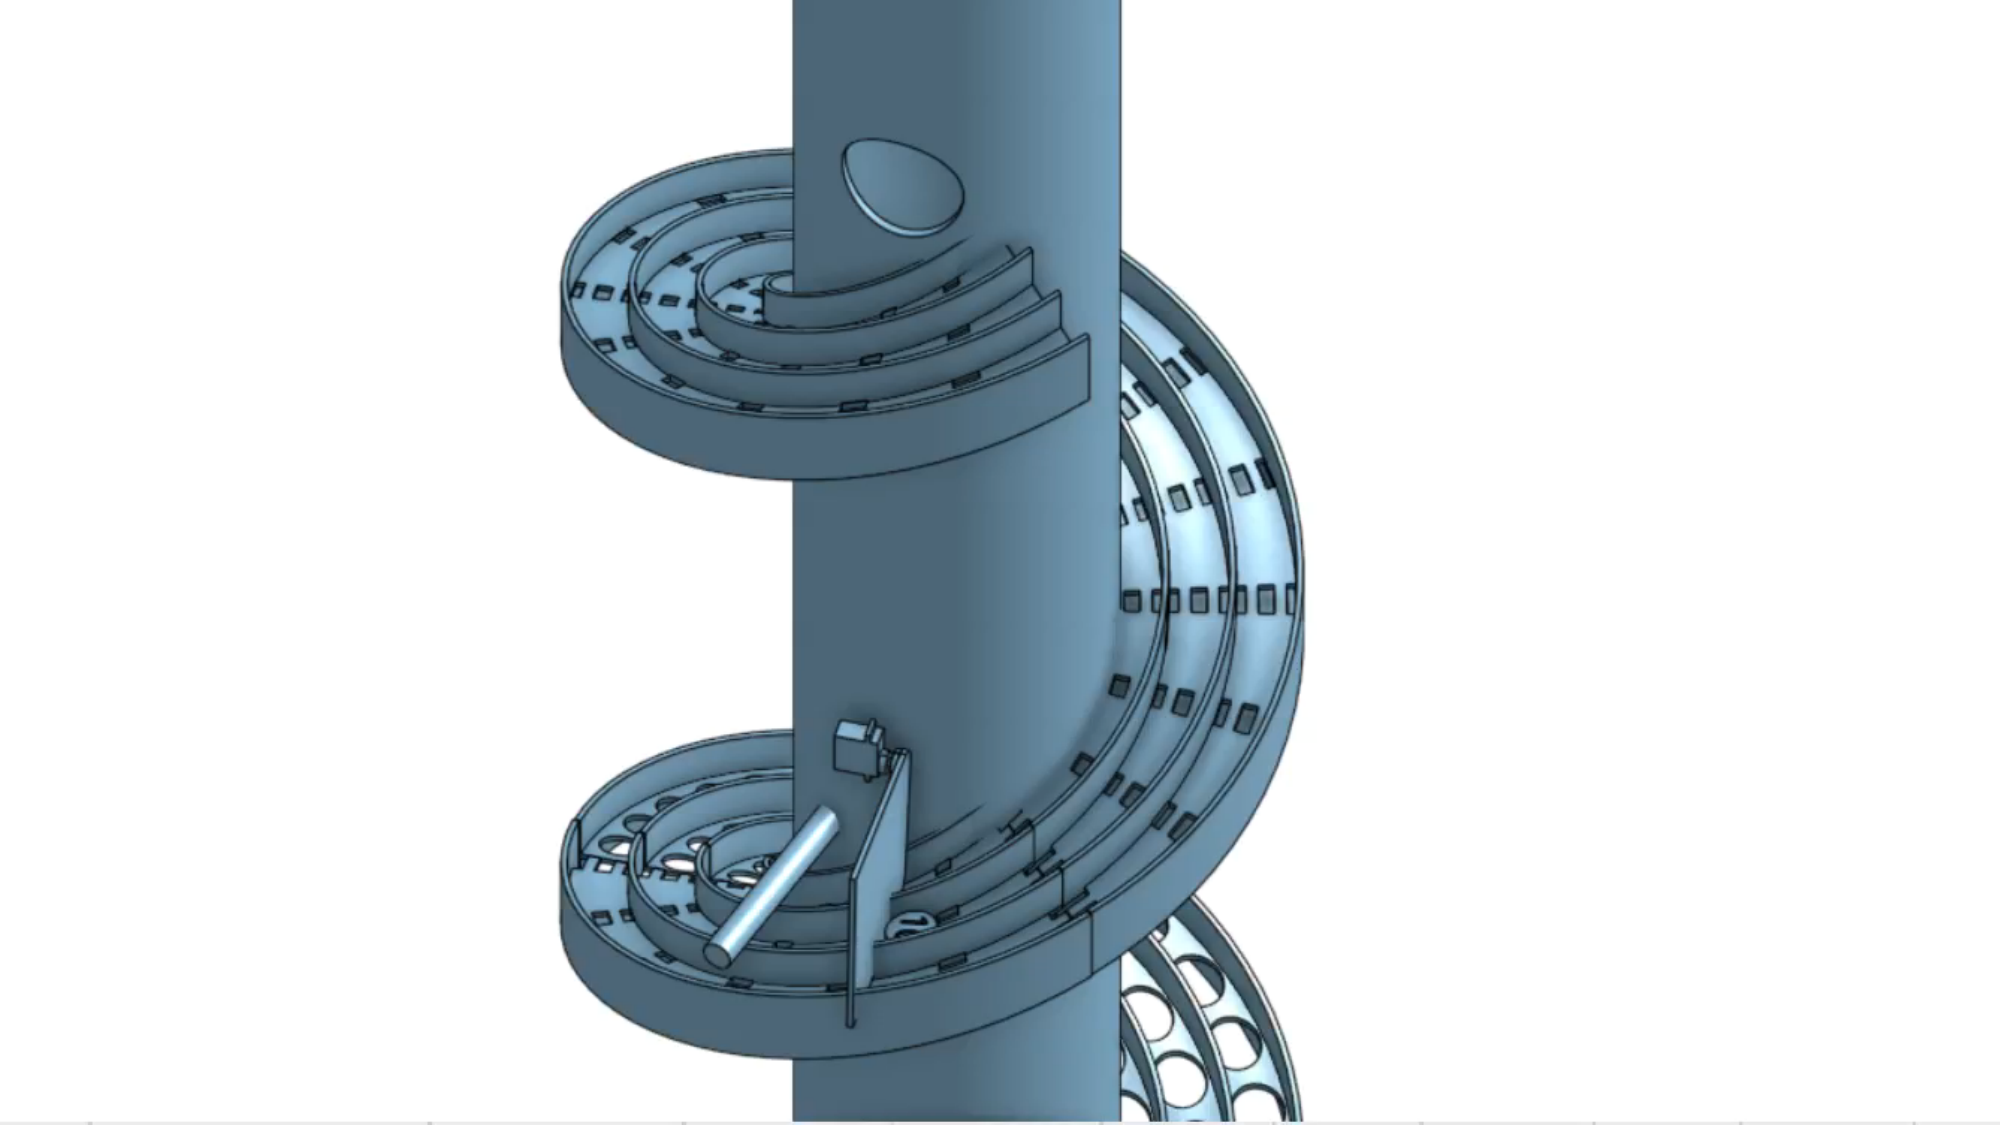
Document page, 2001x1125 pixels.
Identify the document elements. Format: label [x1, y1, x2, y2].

list [0, 0, 2000, 1125]
